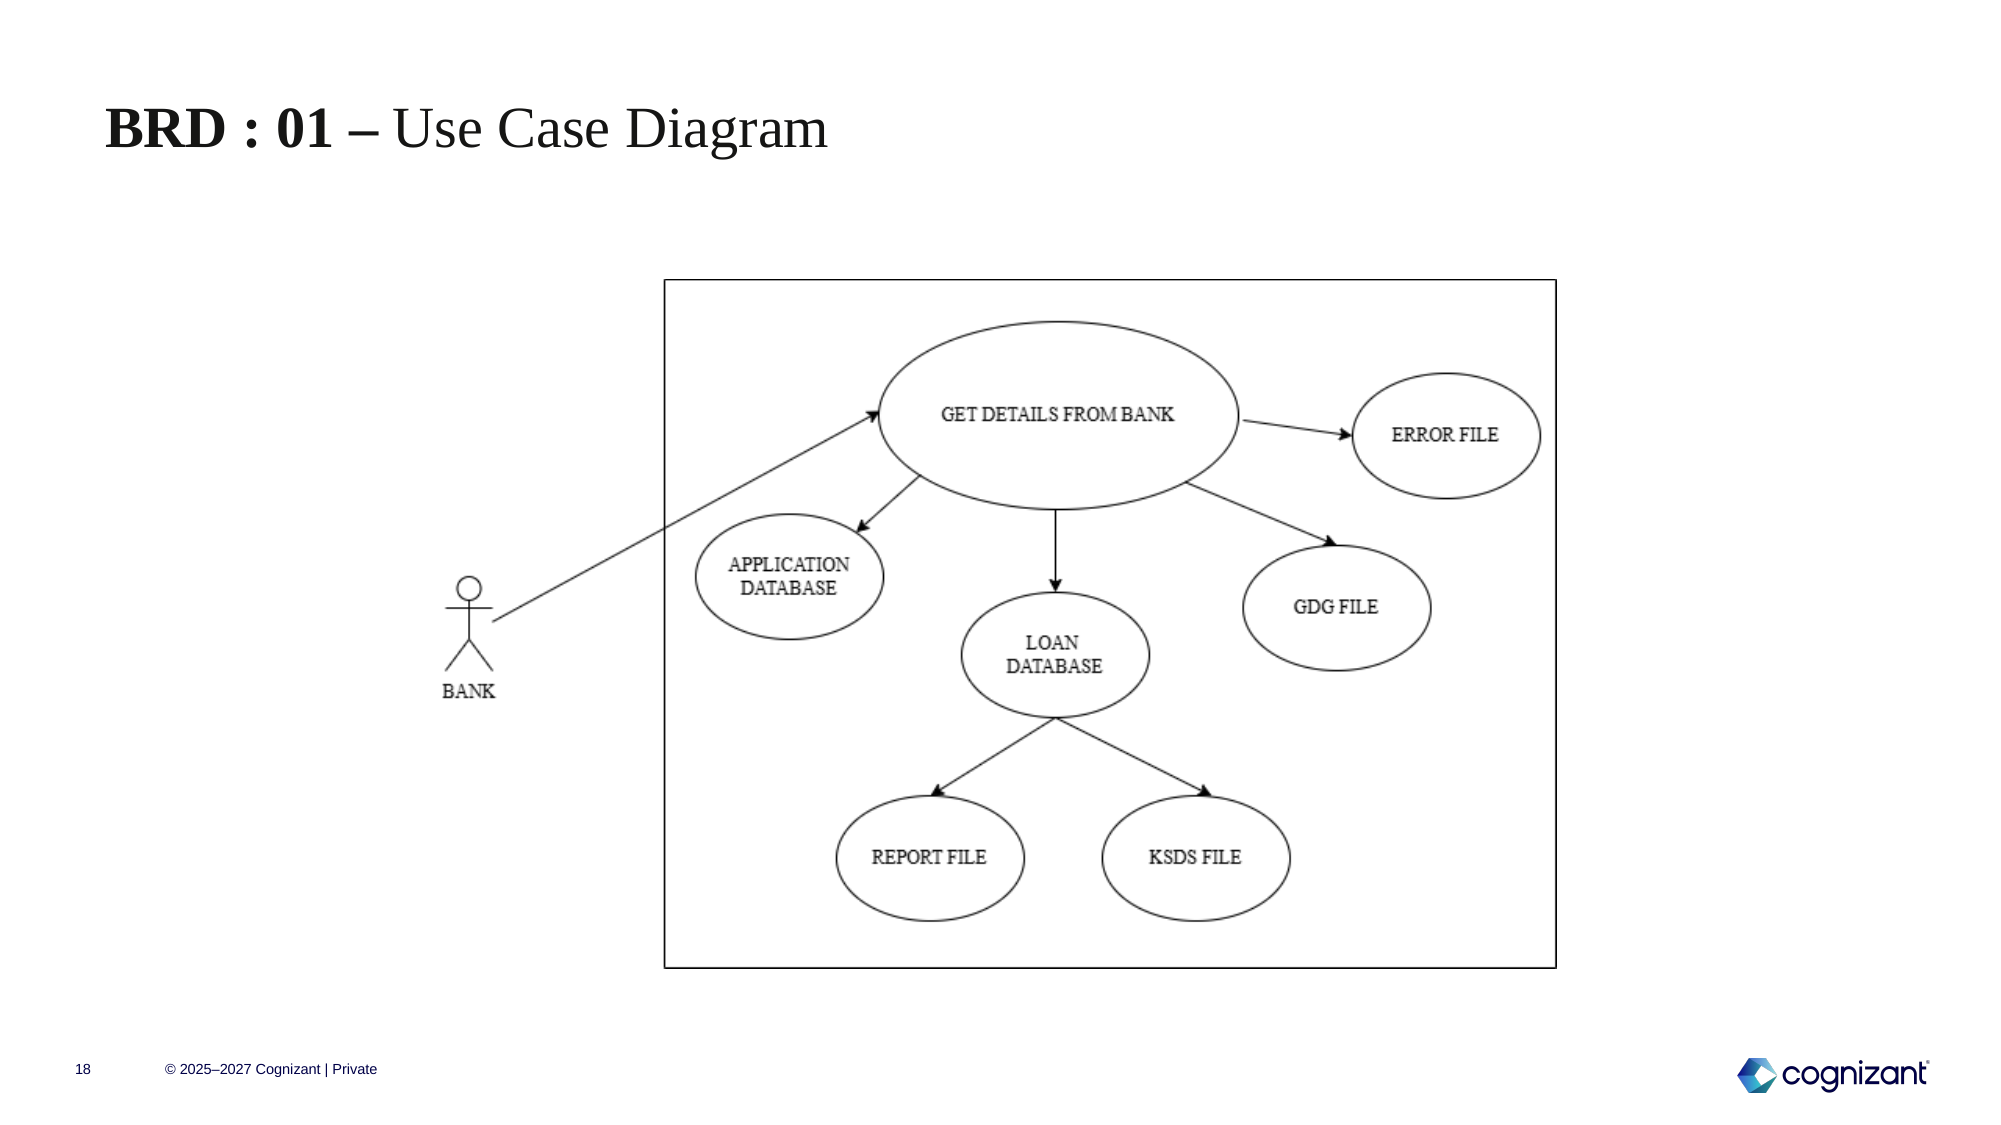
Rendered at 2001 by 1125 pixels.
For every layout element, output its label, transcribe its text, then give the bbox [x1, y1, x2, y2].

picture [1737, 1058, 1930, 1093]
text_box BRD : 01 – Use Case Diagram [105, 97, 1971, 161]
footer © 2025–2027 Cognizant | Private [165, 1050, 456, 1088]
slide_number 18 [75, 1050, 135, 1088]
picture [442, 279, 1558, 970]
